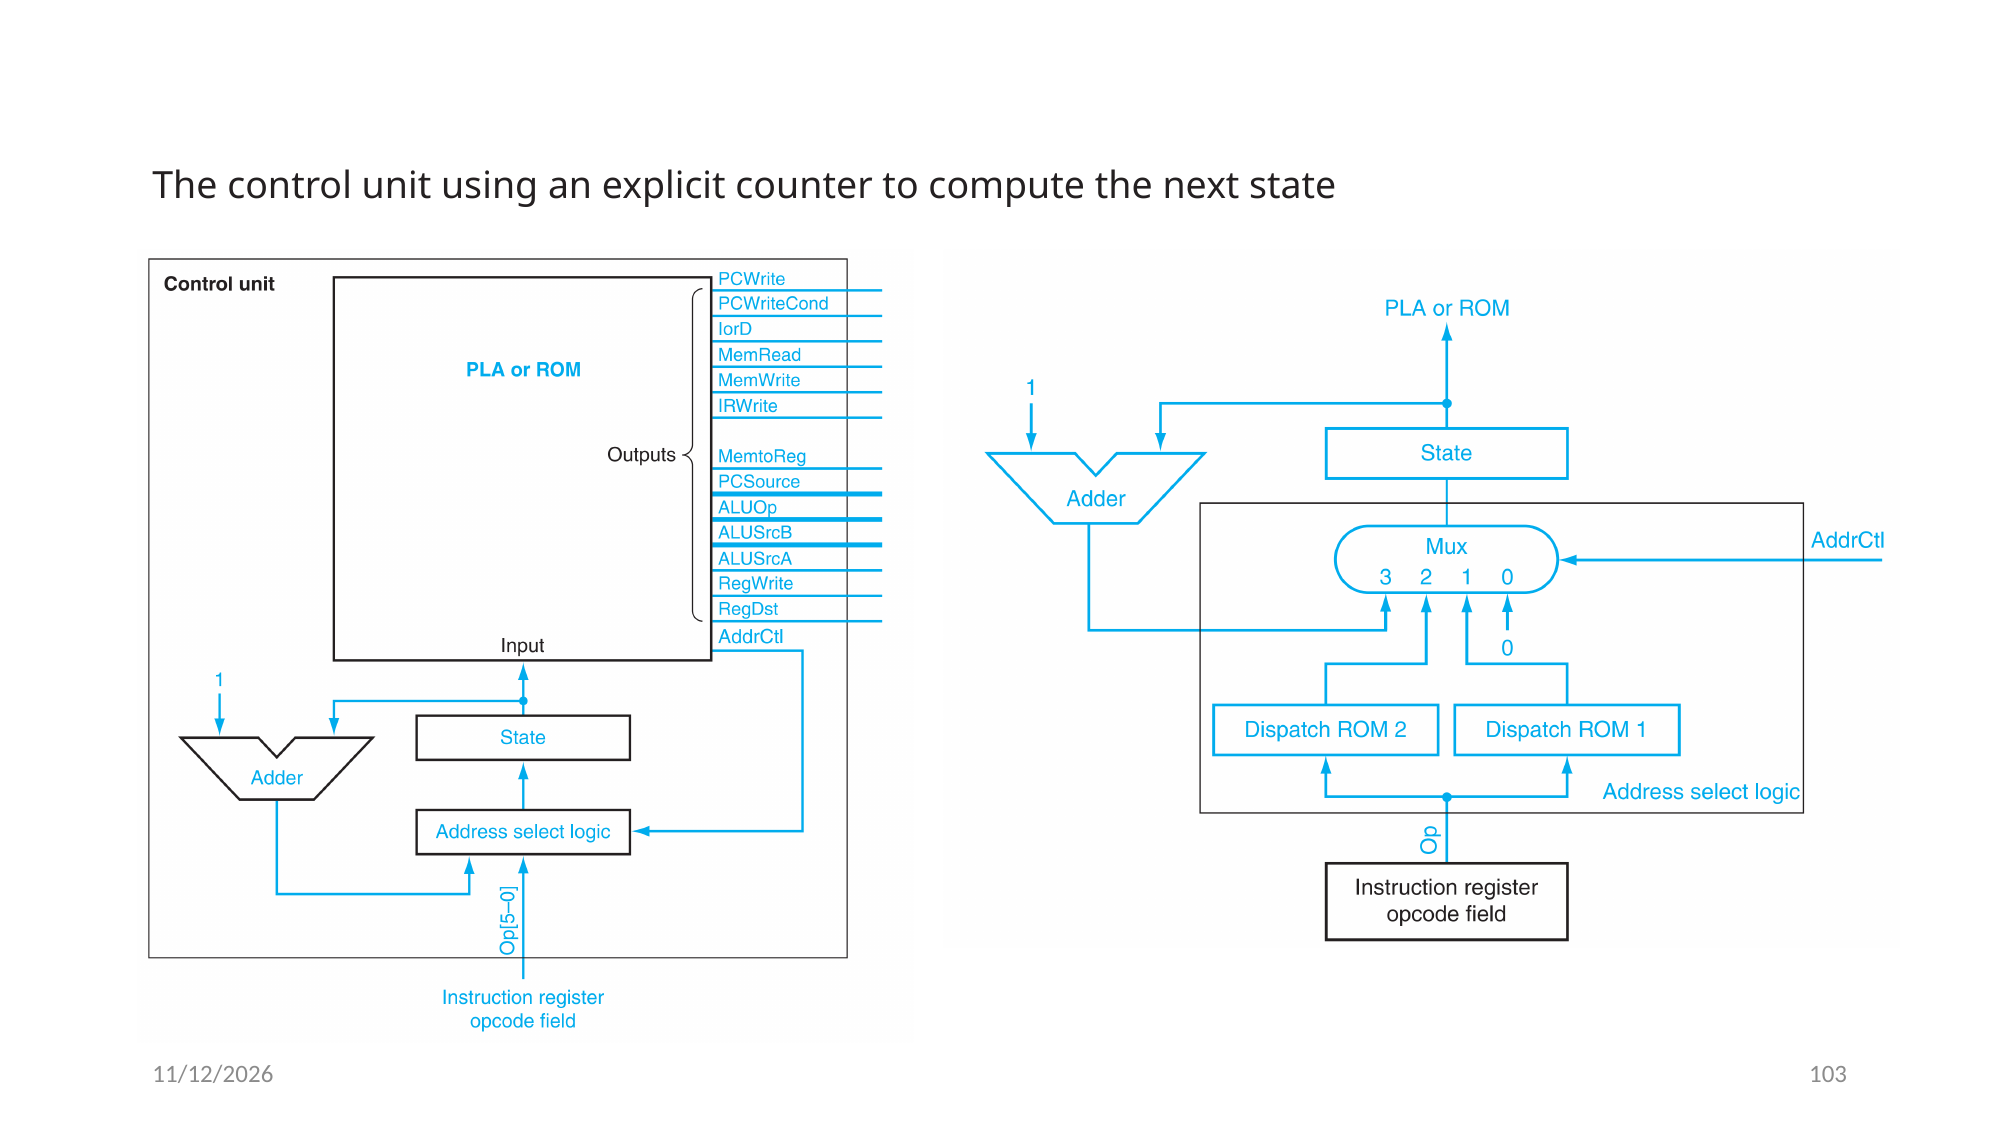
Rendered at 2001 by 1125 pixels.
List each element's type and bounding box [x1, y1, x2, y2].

picture [137, 249, 914, 1043]
slide_number [1412, 1042, 1863, 1103]
picture [943, 249, 1900, 948]
slide_number [137, 1043, 588, 1103]
title [137, 59, 1863, 278]
